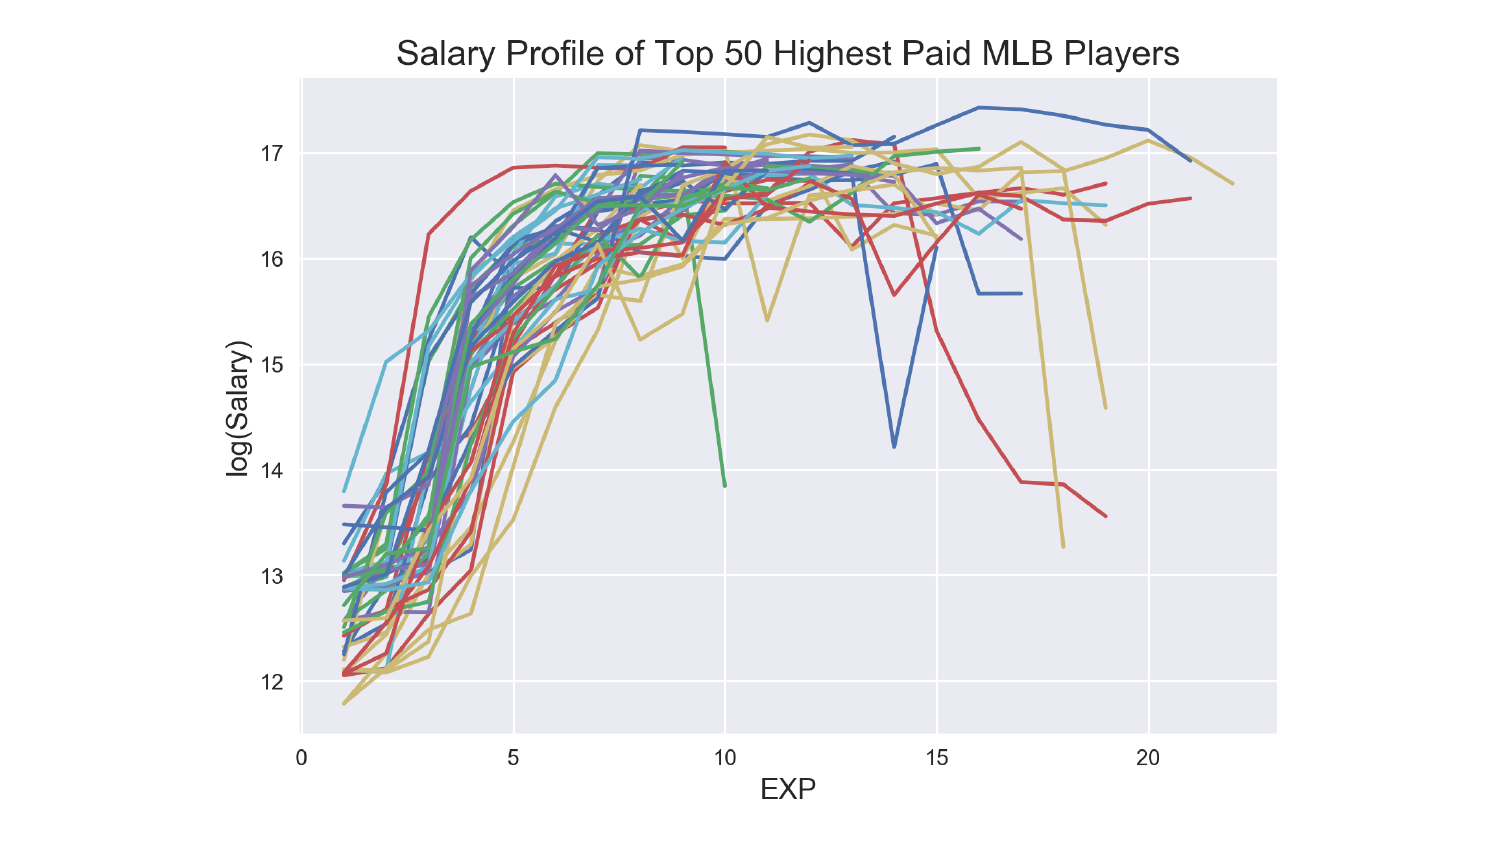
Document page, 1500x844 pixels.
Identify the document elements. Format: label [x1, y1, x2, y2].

picture [207, 24, 1293, 819]
